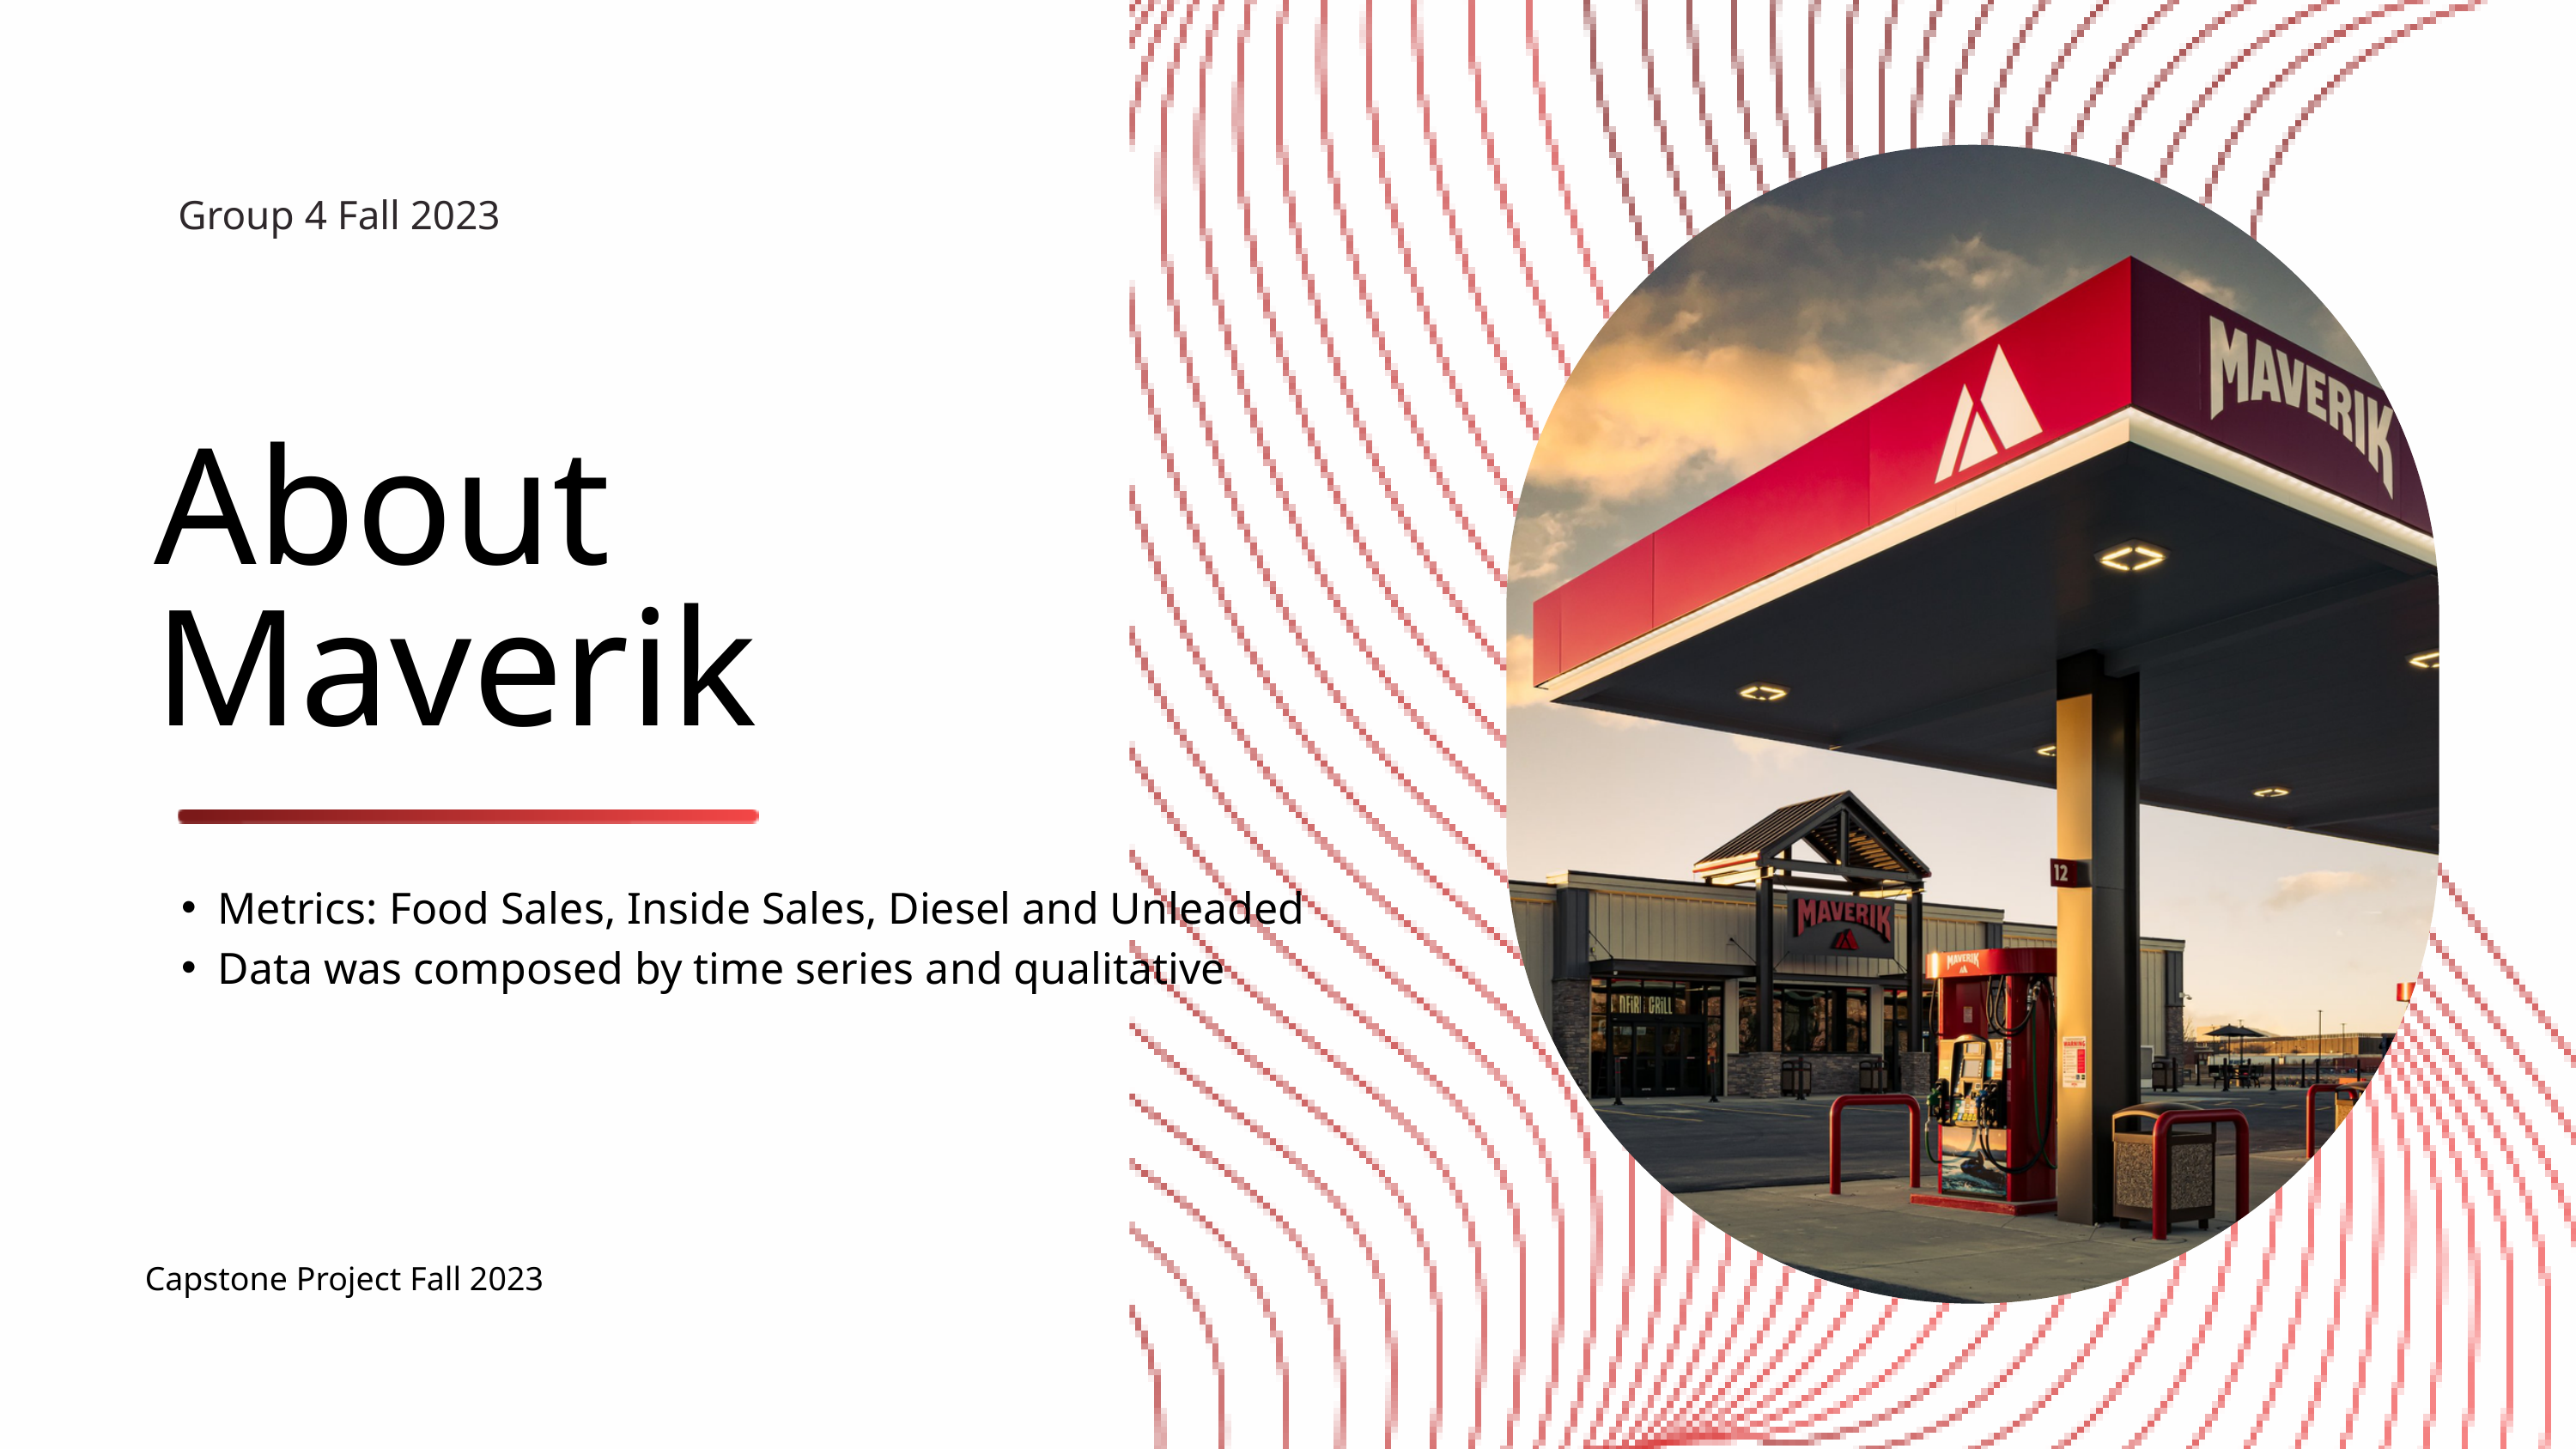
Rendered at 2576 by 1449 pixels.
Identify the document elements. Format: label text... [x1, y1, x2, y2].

text_box About Maverik [154, 435, 1199, 758]
text_box [178, 809, 759, 824]
text_box [1129, 0, 2576, 1449]
text_box Metrics: Food Sales, Inside Sales, Diesel and Unleaded Data was composed by time series and qualitative [144, 872, 1333, 993]
text_box Capstone Project Fall 2023 [144, 1255, 582, 1298]
text_box Group 4 Fall 2023 [178, 182, 739, 238]
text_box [1506, 144, 2439, 1304]
